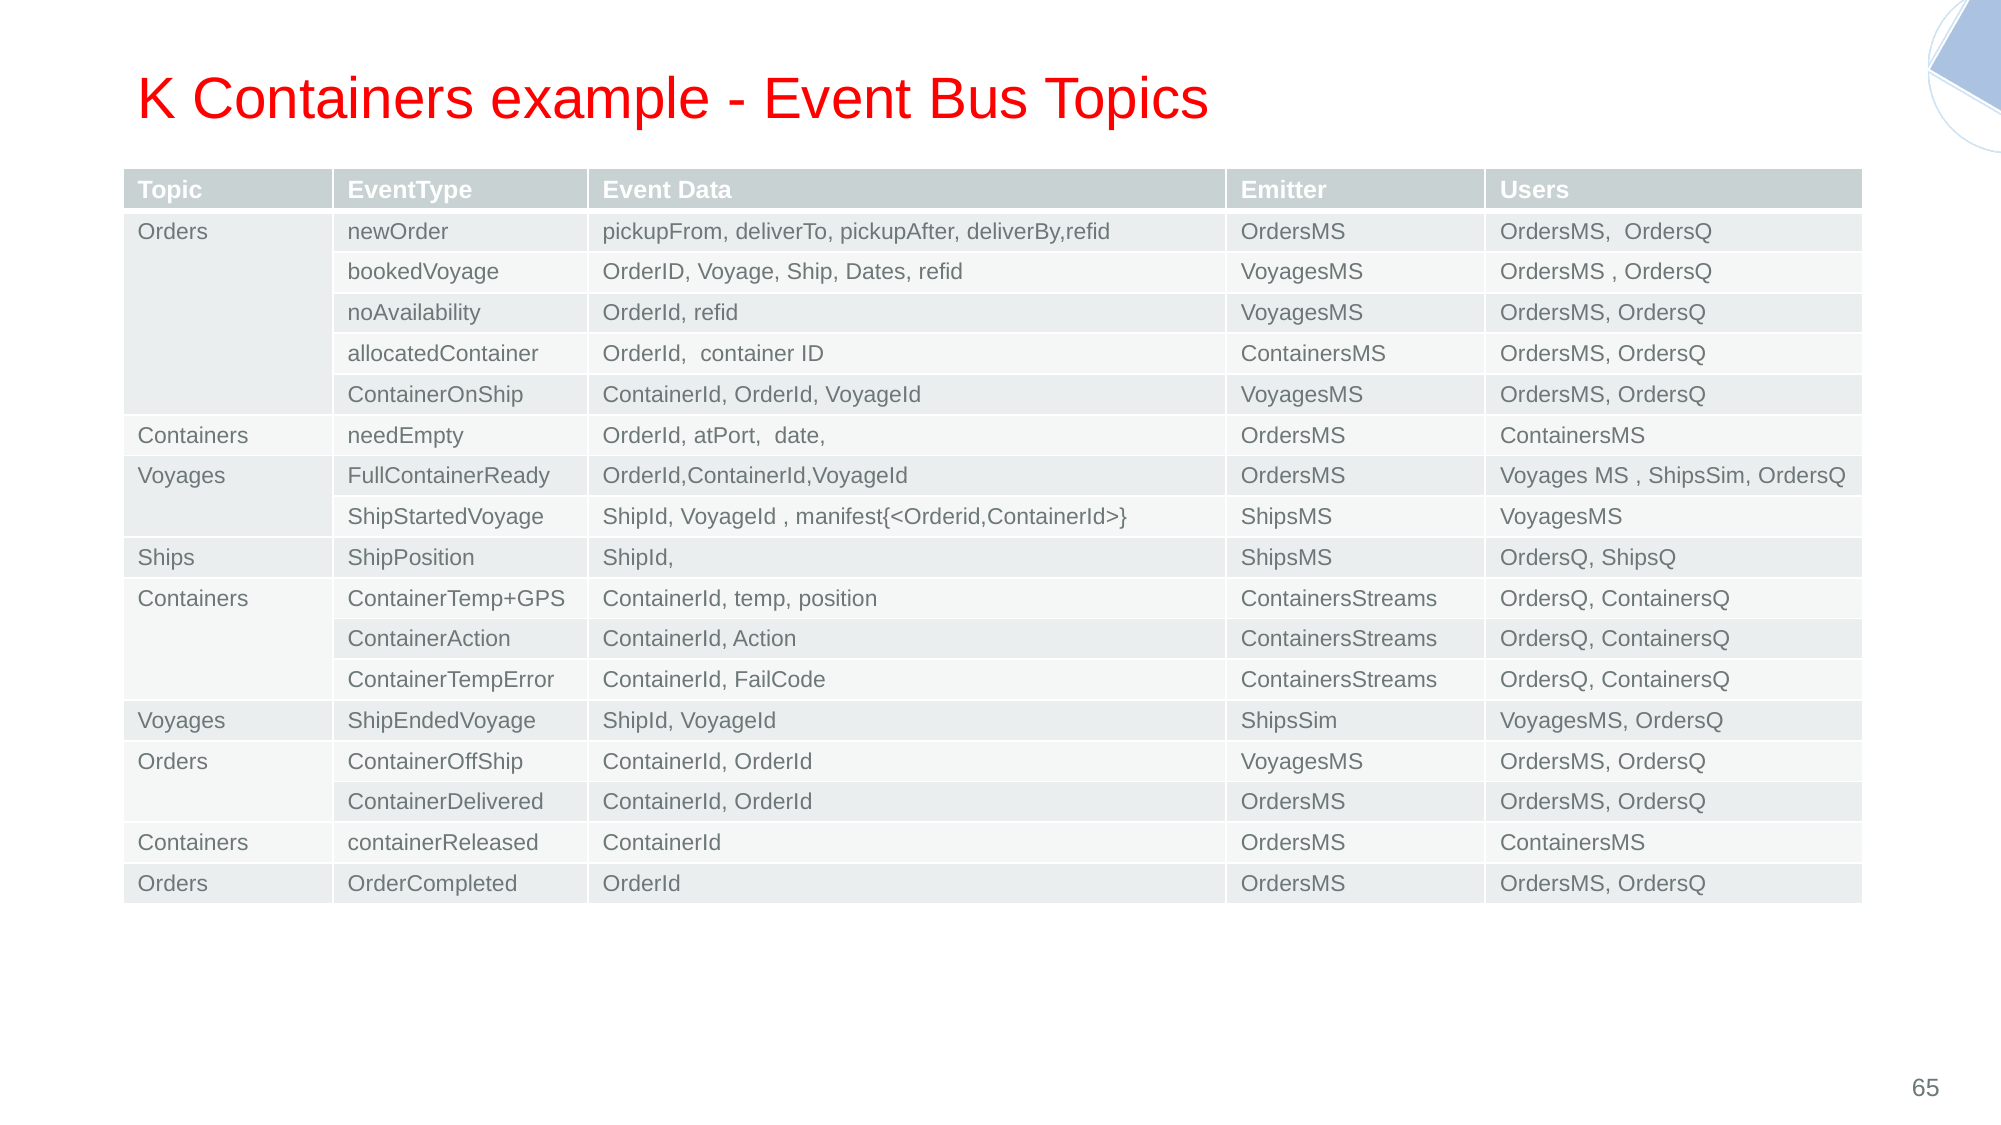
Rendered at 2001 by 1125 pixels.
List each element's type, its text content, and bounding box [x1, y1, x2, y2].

table_cell containerReleased [334, 823, 587, 862]
table_cell ContainerId, OrderId [589, 742, 1225, 781]
table_cell OrdersMS [1227, 416, 1484, 455]
table_header EventType [334, 169, 587, 208]
table_cell ShipId, VoyageId [589, 701, 1225, 740]
table_cell Orders [124, 214, 332, 414]
table_cell ContainersStreams [1227, 660, 1484, 699]
table_cell bookedVoyage [334, 253, 587, 292]
table_cell OrdersMS, OrdersQ [1486, 294, 1862, 332]
table_cell newOrder [334, 214, 587, 251]
table_cell VoyagesMS, OrdersQ [1486, 701, 1862, 740]
table_cell ShipsMS [1227, 538, 1484, 577]
table_cell Orders [124, 864, 332, 903]
table_cell ContainerId [589, 823, 1225, 862]
table_cell OrdersMS [1227, 214, 1484, 251]
table_cell allocatedContainer [334, 334, 587, 373]
table_cell OrdersQ, ShipsQ [1486, 538, 1862, 577]
table_cell ShipStartedVoyage [334, 497, 587, 536]
table_cell ContainersMS [1486, 416, 1862, 455]
table_cell ContainerId, OrderId, VoyageId [589, 375, 1225, 414]
table_header Topic [124, 169, 332, 208]
table_cell OrdersMS [1227, 782, 1484, 821]
table_cell ContainersMS [1227, 334, 1484, 373]
table_cell OrdersMS, OrdersQ [1486, 375, 1862, 414]
table_cell Ships [124, 538, 332, 577]
table_cell ShipId, VoyageId , manifest{<Orderid,ContainerId>} [589, 497, 1225, 536]
table_cell ShipId, [589, 538, 1225, 577]
table_cell ContainerTempError [334, 660, 587, 699]
table_cell ContainerDelivered [334, 782, 587, 821]
table_cell OrderId [589, 864, 1225, 903]
table_cell ContainerTemp+GPS [334, 579, 587, 618]
table_cell Voyages MS , ShipsSim, OrdersQ [1486, 456, 1862, 495]
table_cell needEmpty [334, 416, 587, 455]
table_cell OrdersMS, OrdersQ [1486, 334, 1862, 373]
table_cell OrderId, refid [589, 294, 1225, 332]
text_box [1924, 0, 2001, 154]
table_cell OrdersMS, OrdersQ [1486, 214, 1862, 251]
table_cell ShipsSim [1227, 701, 1484, 740]
table_cell ContainerAction [334, 619, 587, 658]
table_cell OrdersQ, ContainersQ [1486, 660, 1862, 699]
table_cell OrdersMS [1227, 864, 1484, 903]
table_cell ShipEndedVoyage [334, 701, 587, 740]
table_header Event Data [589, 169, 1225, 208]
table_cell Voyages [124, 701, 332, 740]
table_cell Containers [124, 416, 332, 455]
table_cell OrderID, Voyage, Ship, Dates, refid [589, 253, 1225, 292]
title K Containers example - Event Bus Topics [137, 59, 1863, 131]
table_cell VoyagesMS [1486, 497, 1862, 536]
table_cell ShipsMS [1227, 497, 1484, 536]
table_cell VoyagesMS [1227, 742, 1484, 781]
table_cell OrdersMS [1227, 823, 1484, 862]
table_header Users [1486, 169, 1862, 208]
table_cell OrderId, atPort, date, [589, 416, 1225, 455]
table_cell ContainerOffShip [334, 742, 587, 781]
table_cell ContainersStreams [1227, 579, 1484, 618]
table_cell OrdersMS [1227, 456, 1484, 495]
table_cell ContainerOnShip [334, 375, 587, 414]
table_cell FullContainerReady [334, 456, 587, 495]
table_cell OrderId, container ID [589, 334, 1225, 373]
table_cell ContainerId, Action [589, 619, 1225, 658]
table_cell ContainerId, FailCode [589, 660, 1225, 699]
table_cell VoyagesMS [1227, 375, 1484, 414]
table_cell ContainerId, OrderId [589, 782, 1225, 821]
table_cell OrdersMS, OrdersQ [1486, 864, 1862, 903]
table_cell ContainerId, temp, position [589, 579, 1225, 618]
table_cell OrdersQ, ContainersQ [1486, 579, 1862, 618]
table_cell OrdersQ, ContainersQ [1486, 619, 1862, 658]
table_cell OrdersMS, OrdersQ [1486, 742, 1862, 781]
table_cell Voyages [124, 456, 332, 536]
table_cell ContainersMS [1486, 823, 1862, 862]
table_cell Orders [124, 742, 332, 821]
slide_number 65 [1867, 1056, 1955, 1117]
table_cell VoyagesMS [1227, 253, 1484, 292]
table_cell VoyagesMS [1227, 294, 1484, 332]
table_cell OrderId,ContainerId,VoyageId [589, 456, 1225, 495]
table_cell noAvailability [334, 294, 587, 332]
table_cell OrderCompleted [334, 864, 587, 903]
table_cell ShipPosition [334, 538, 587, 577]
table_cell OrdersMS, OrdersQ [1486, 782, 1862, 821]
table_header Emitter [1227, 169, 1484, 208]
table_cell ContainersStreams [1227, 619, 1484, 658]
table_cell Containers [124, 823, 332, 862]
table_cell OrdersMS , OrdersQ [1486, 253, 1862, 292]
table_cell Containers [124, 579, 332, 699]
table_cell pickupFrom, deliverTo, pickupAfter, deliverBy,refid [589, 214, 1225, 251]
